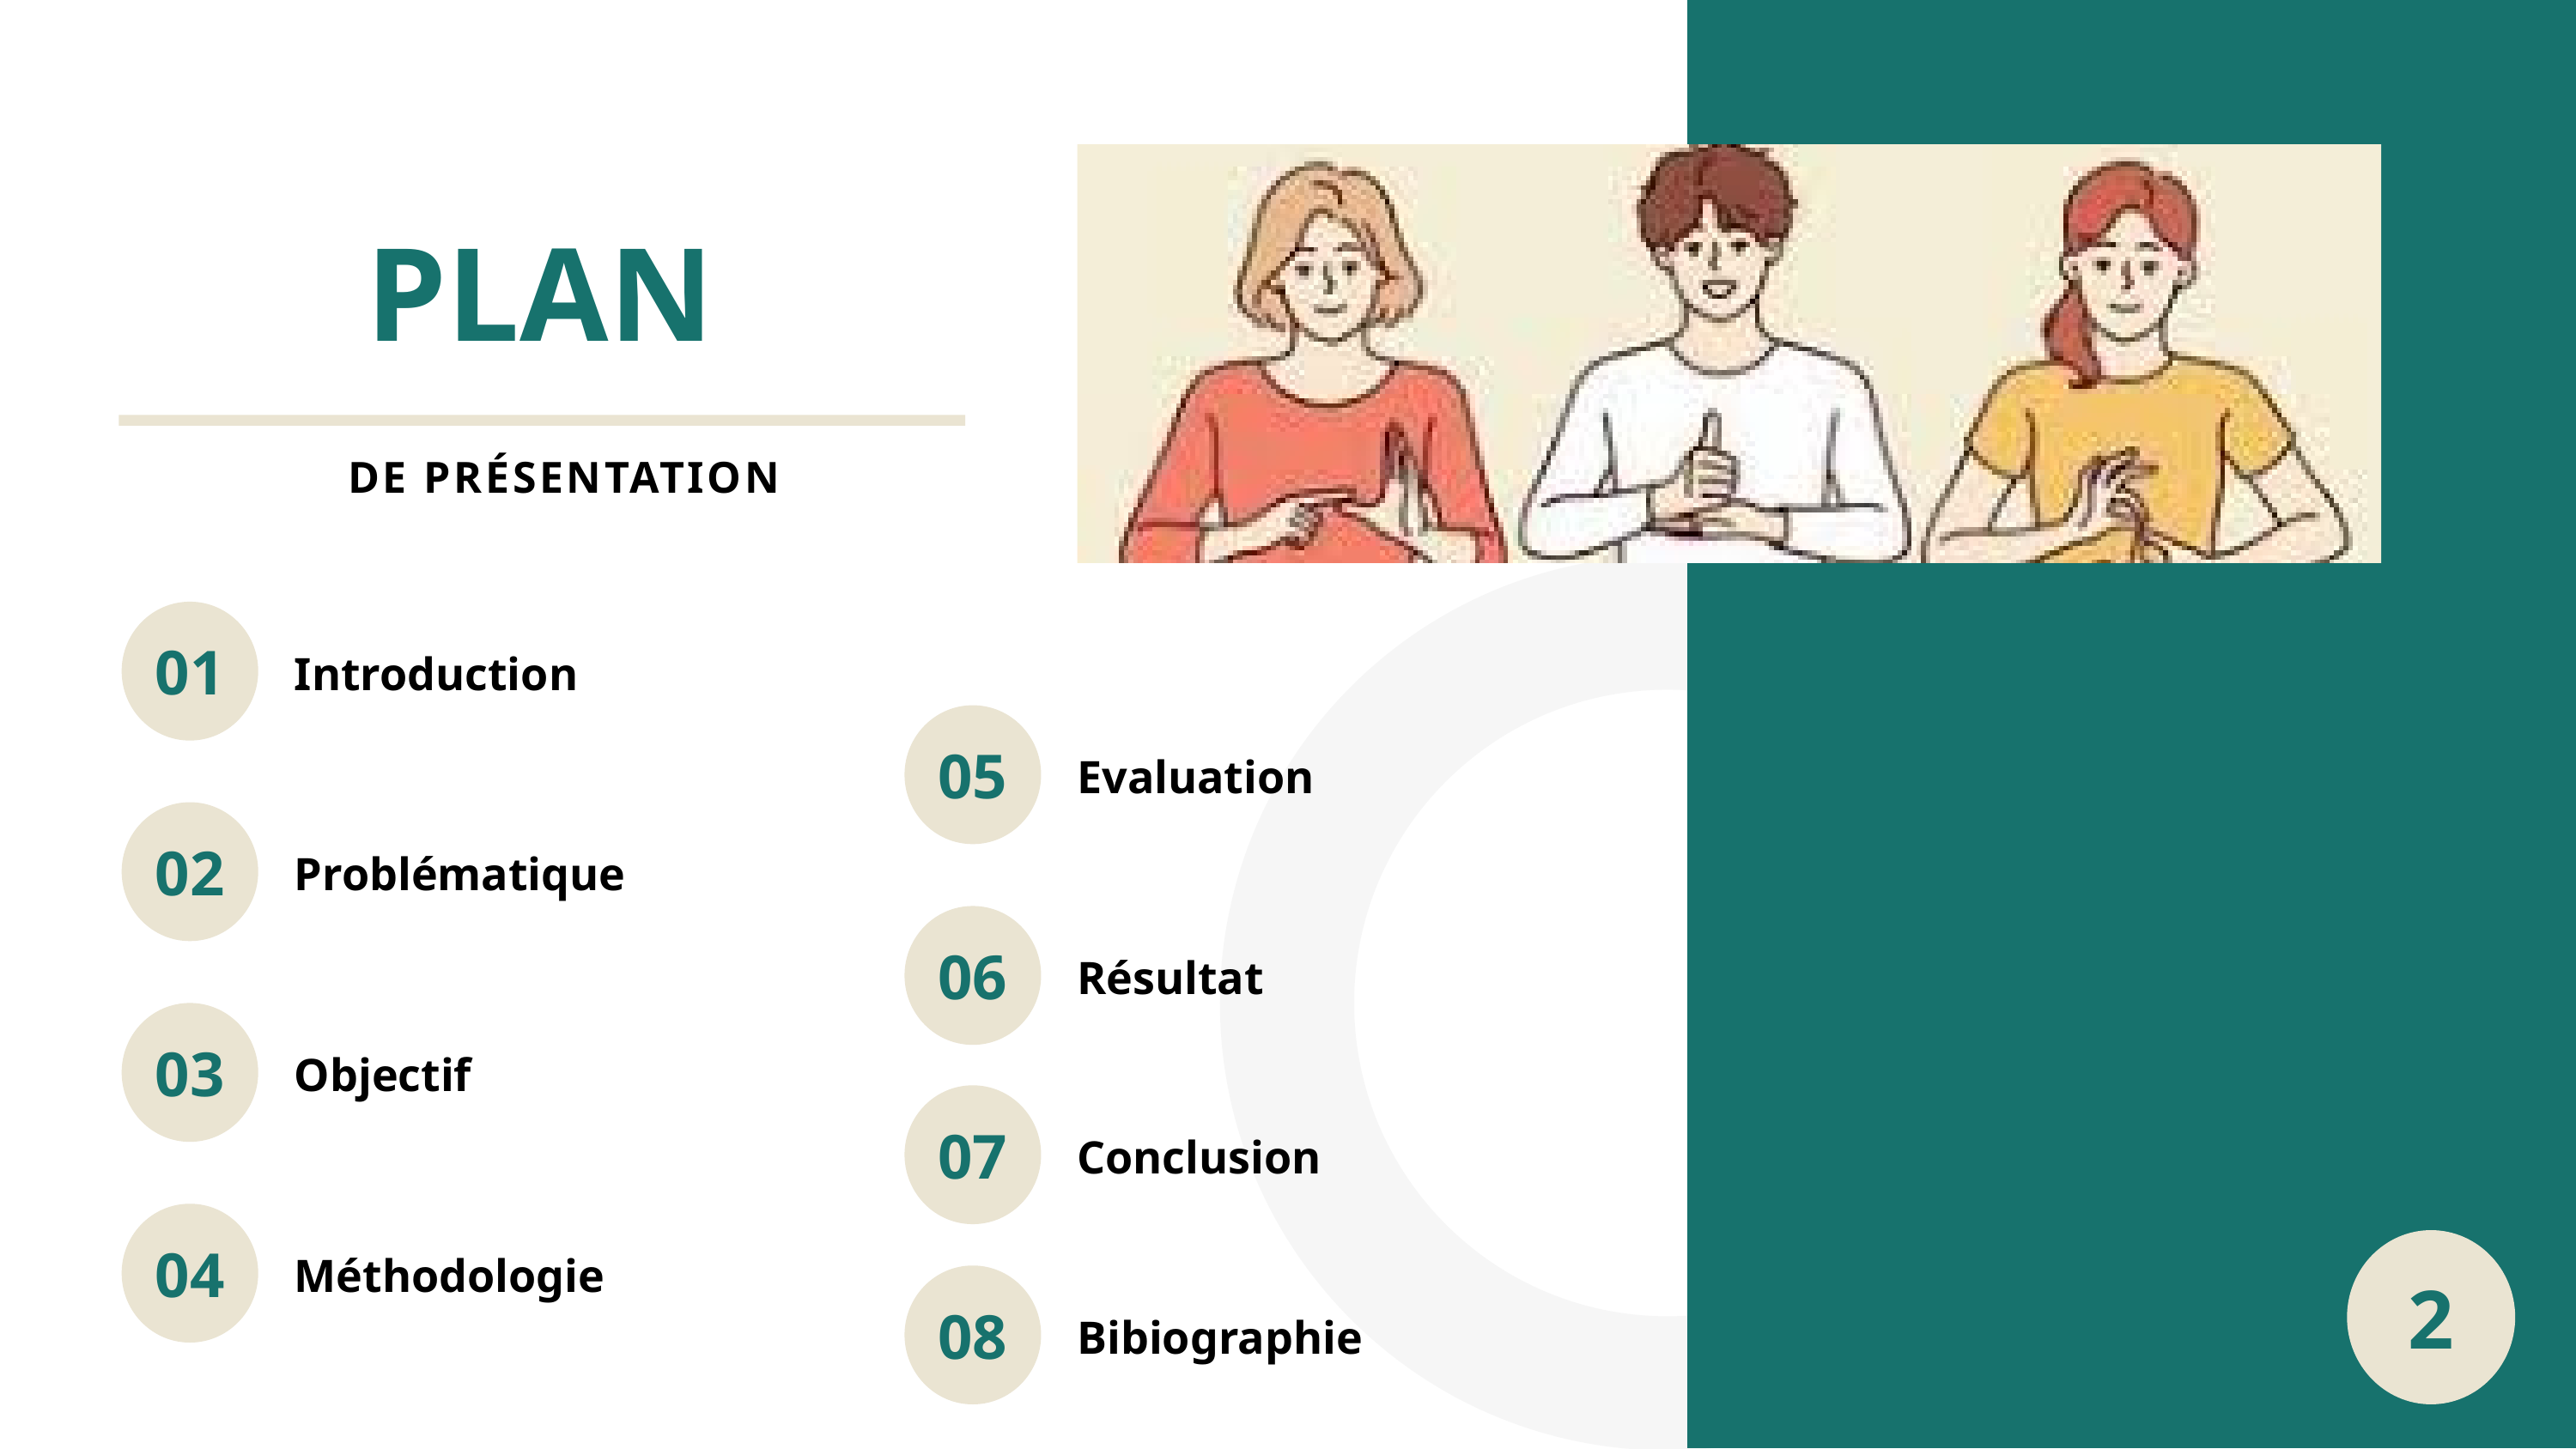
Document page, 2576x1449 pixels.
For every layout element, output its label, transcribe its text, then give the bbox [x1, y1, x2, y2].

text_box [904, 906, 1042, 1046]
text_box Introduction [294, 636, 804, 700]
text_box DE PRÉSENTATION [83, 441, 1045, 502]
text_box Problématique [294, 837, 804, 900]
text_box Méthodologie [294, 1239, 804, 1302]
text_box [904, 705, 1042, 845]
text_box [2347, 1229, 2516, 1405]
text_box Résultat [1077, 941, 1282, 1004]
text_box Bibiographie [1077, 1300, 1282, 1363]
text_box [121, 1003, 258, 1143]
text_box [1077, 144, 2382, 563]
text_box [904, 1085, 1042, 1225]
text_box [121, 802, 258, 942]
text_box PLAN [35, 232, 1045, 367]
text_box Objectif [294, 1038, 804, 1101]
text_box Conclusion [1077, 1120, 1282, 1184]
text_box Evaluation [1077, 740, 1282, 803]
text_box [904, 1264, 1042, 1405]
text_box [121, 601, 258, 741]
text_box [1686, 0, 2576, 1449]
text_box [121, 1203, 258, 1343]
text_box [1286, 622, 1682, 1384]
